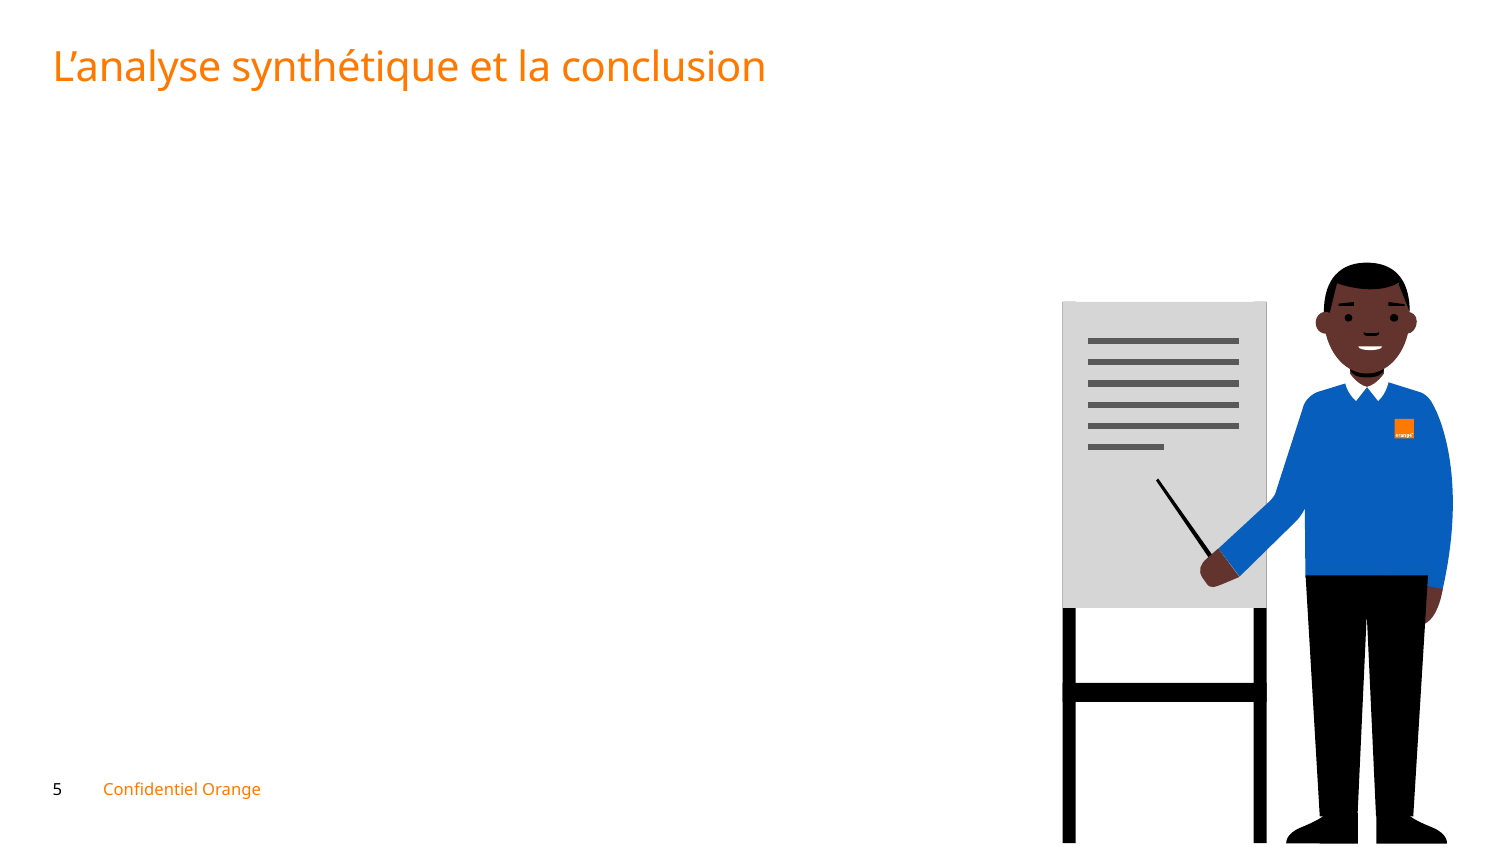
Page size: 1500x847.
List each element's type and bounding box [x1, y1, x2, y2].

text_box [224, 433, 1276, 692]
text_box [224, 293, 1276, 433]
